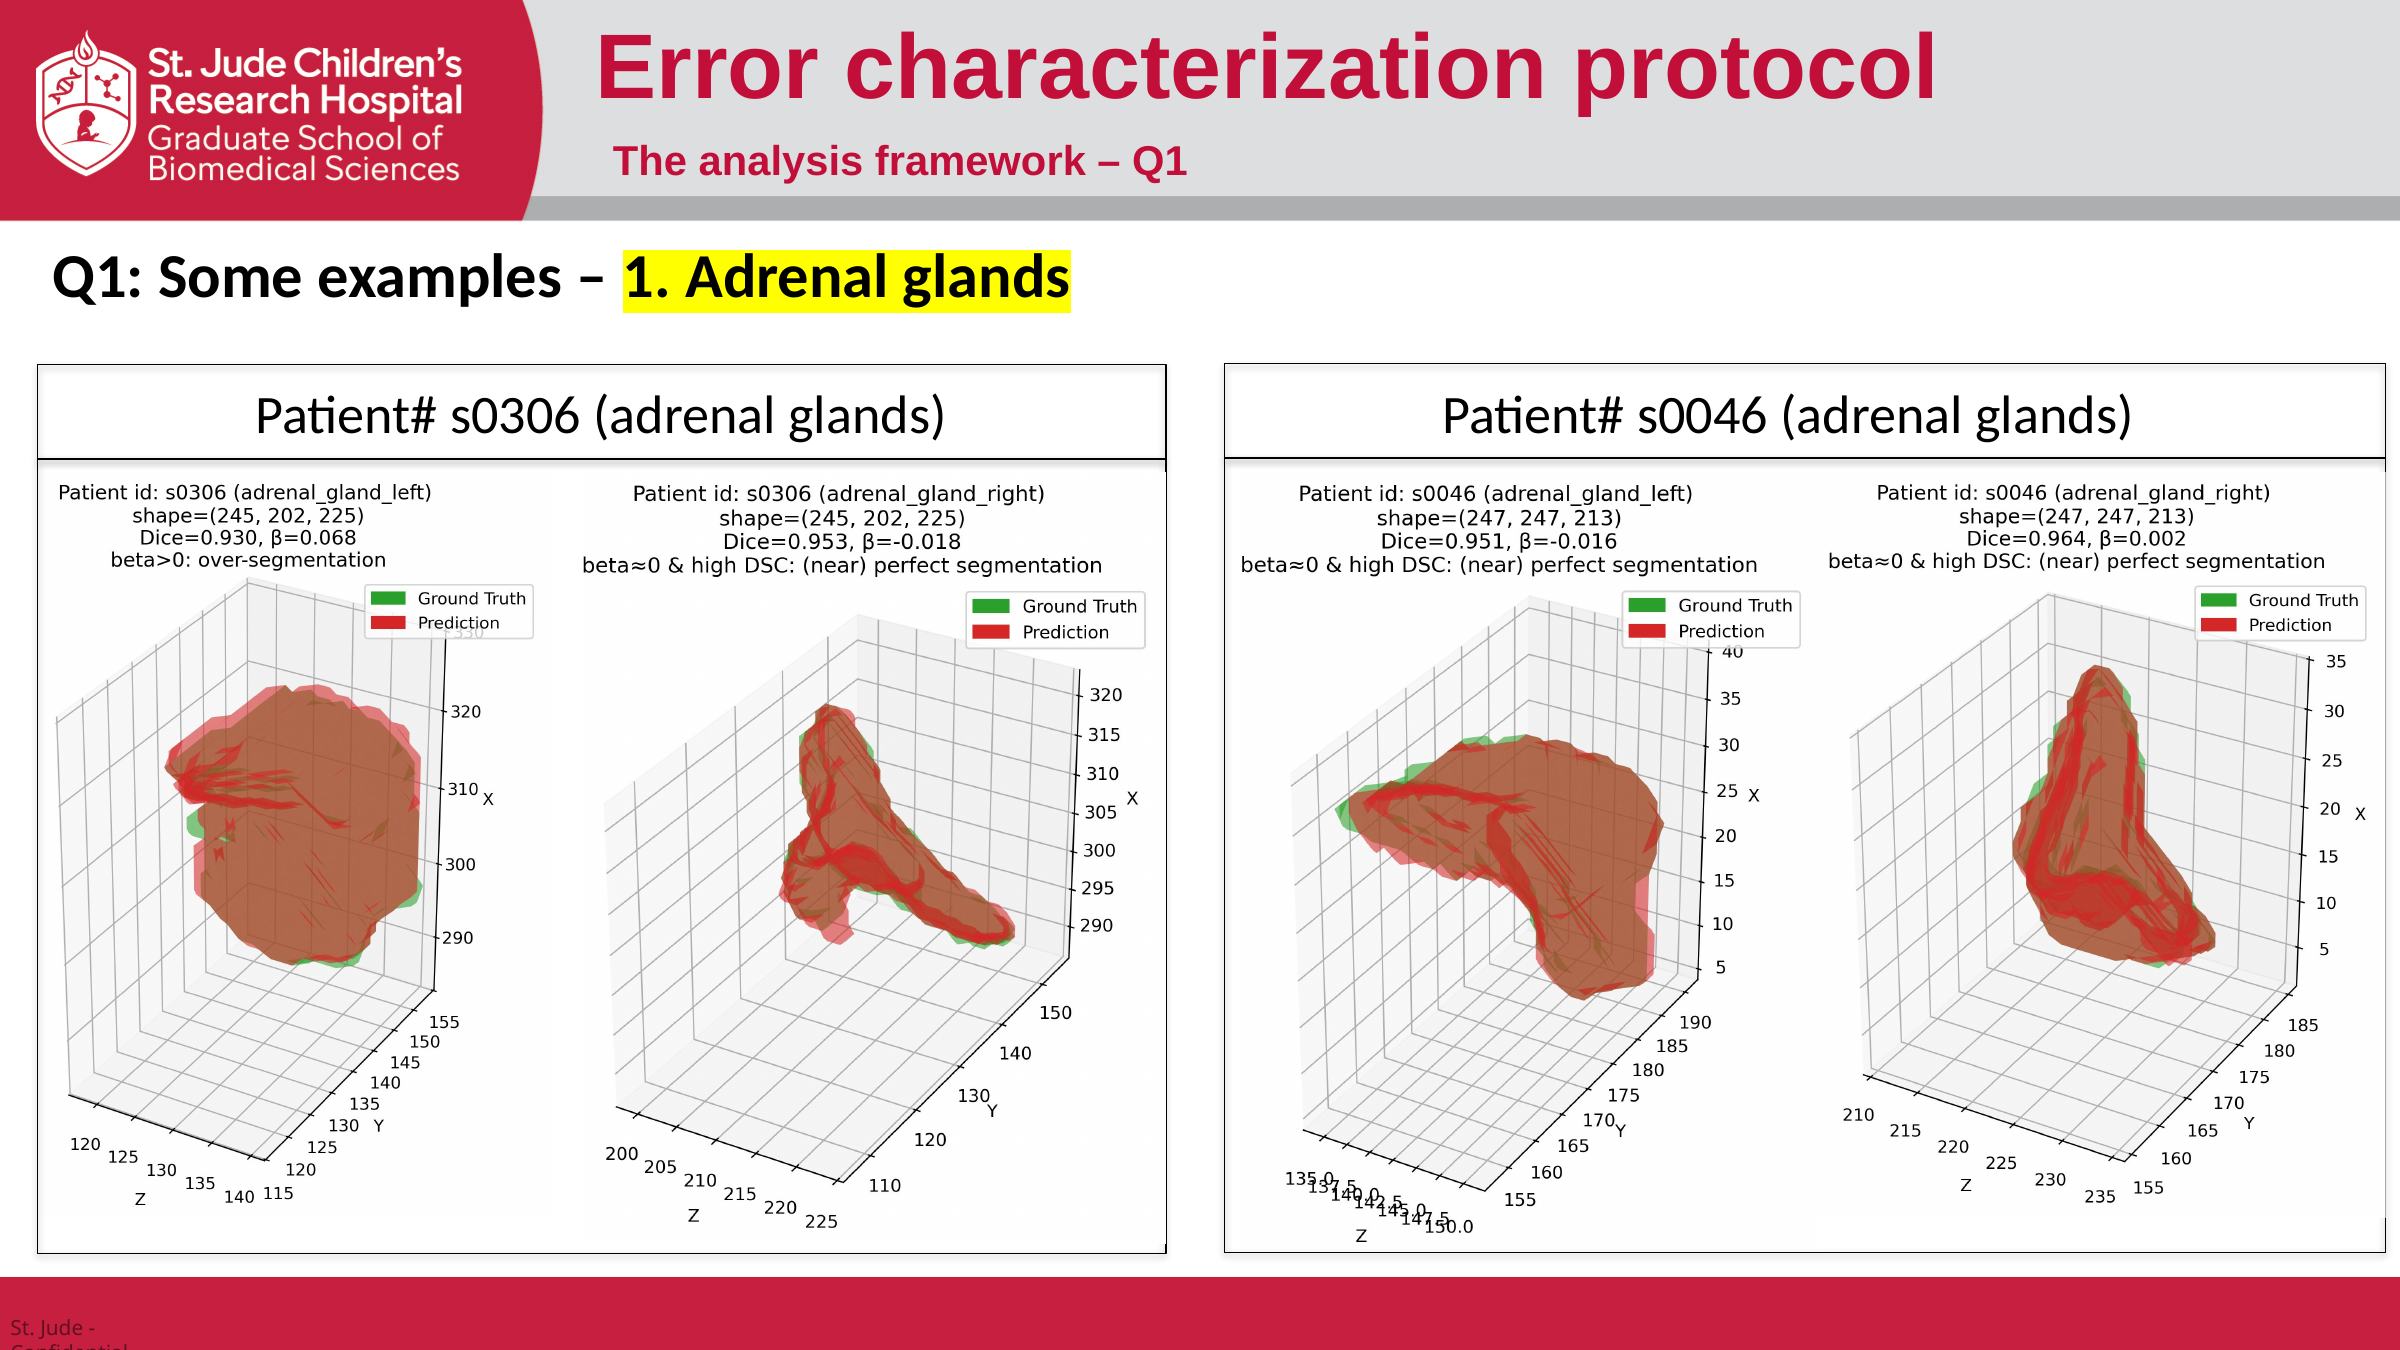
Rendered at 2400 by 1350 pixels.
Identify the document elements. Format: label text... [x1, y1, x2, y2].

text_box The analysis framework – Q1 [598, 126, 2345, 191]
text_box Error characterization protocol [580, 0, 2345, 125]
text_box Q1: Some examples – 1. Adrenal glands [37, 227, 2345, 317]
text_box [1224, 363, 2386, 459]
text_box Patient# s0306 (adrenal glands) [37, 372, 1166, 453]
picture [0, 0, 2400, 1350]
text_box [37, 364, 1167, 460]
text_box [37, 466, 1167, 1254]
text_box Patient# s0046 (adrenal glands) [1224, 371, 2353, 452]
text_box [1224, 466, 2386, 1253]
